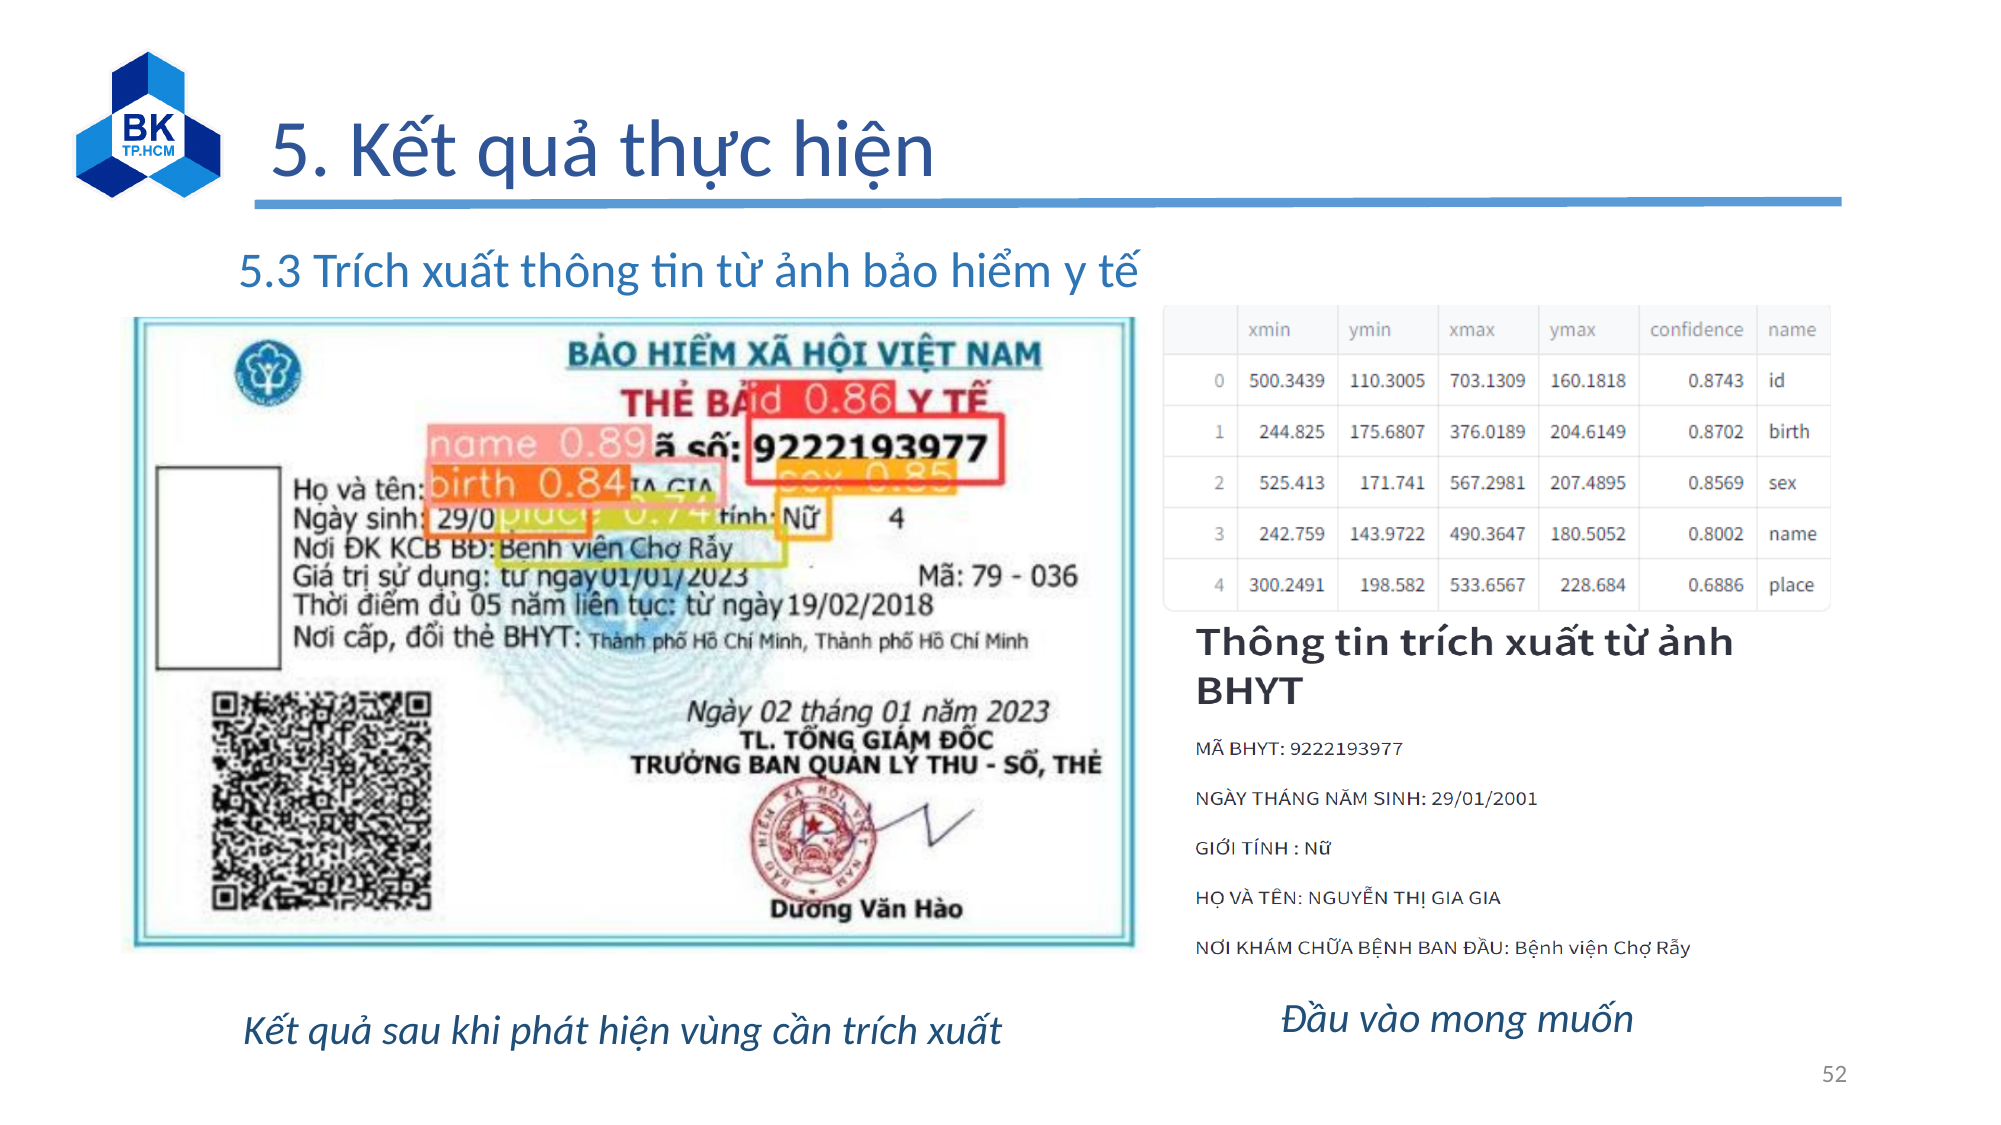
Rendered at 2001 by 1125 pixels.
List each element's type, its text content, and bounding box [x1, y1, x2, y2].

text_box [120, 305, 1831, 958]
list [72, 47, 225, 202]
slide_number 52 [1412, 1061, 1863, 1103]
title 5. Kết quả thực hiện [254, 98, 1519, 201]
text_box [254, 201, 1842, 205]
text_box 5.3 Trích xuất thông tin từ ảnh bảo hiểm y tế [224, 229, 1457, 305]
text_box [167, 982, 1863, 1061]
